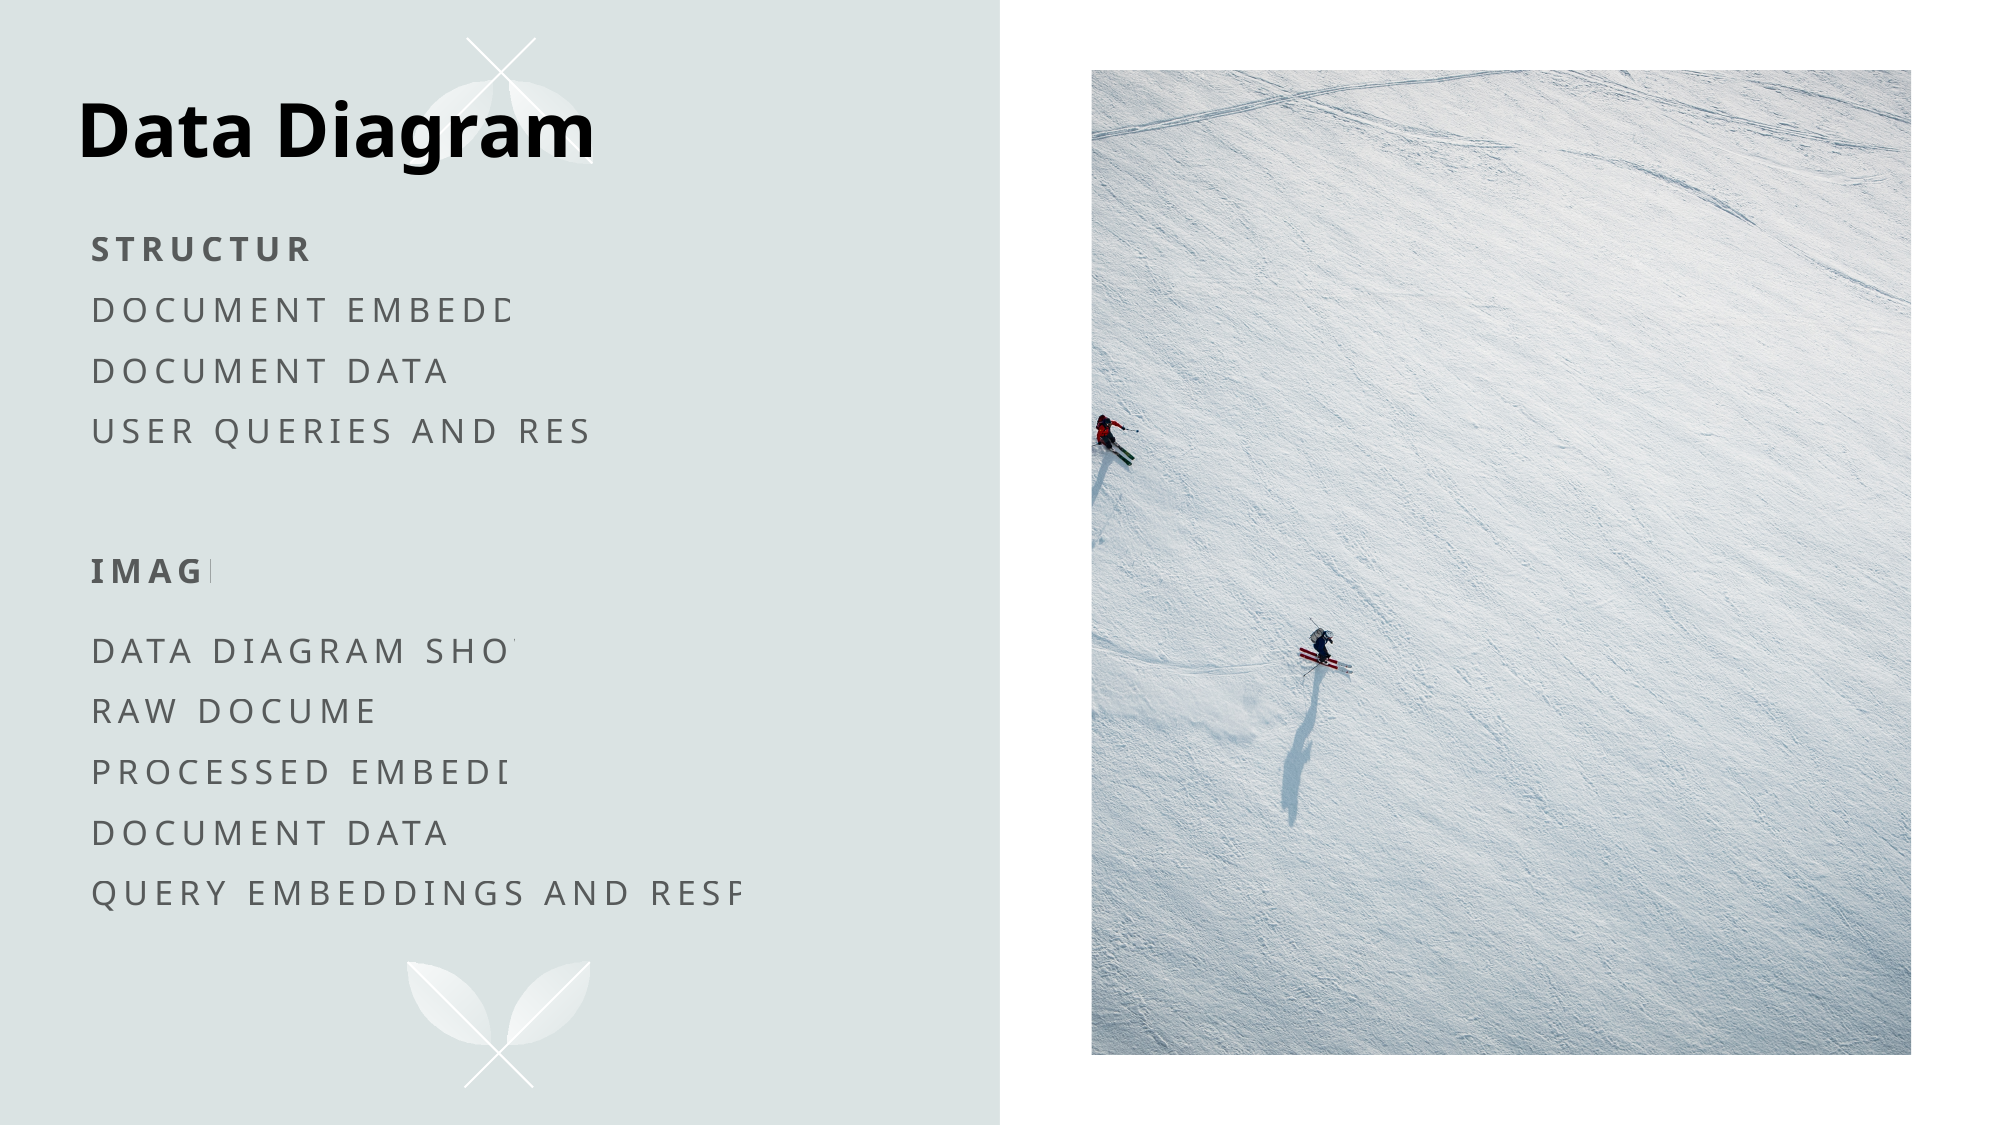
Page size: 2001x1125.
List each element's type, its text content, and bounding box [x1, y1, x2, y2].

picture [1091, 70, 1912, 1055]
title Data Diagram [61, 39, 909, 181]
subtitle Structures: Document Embeddings Document Database User Queries and Responses Image: Data diagram showing: Raw Documents Processed Embeddings Document Database Query Embeddings and Responseses [75, 200, 967, 962]
